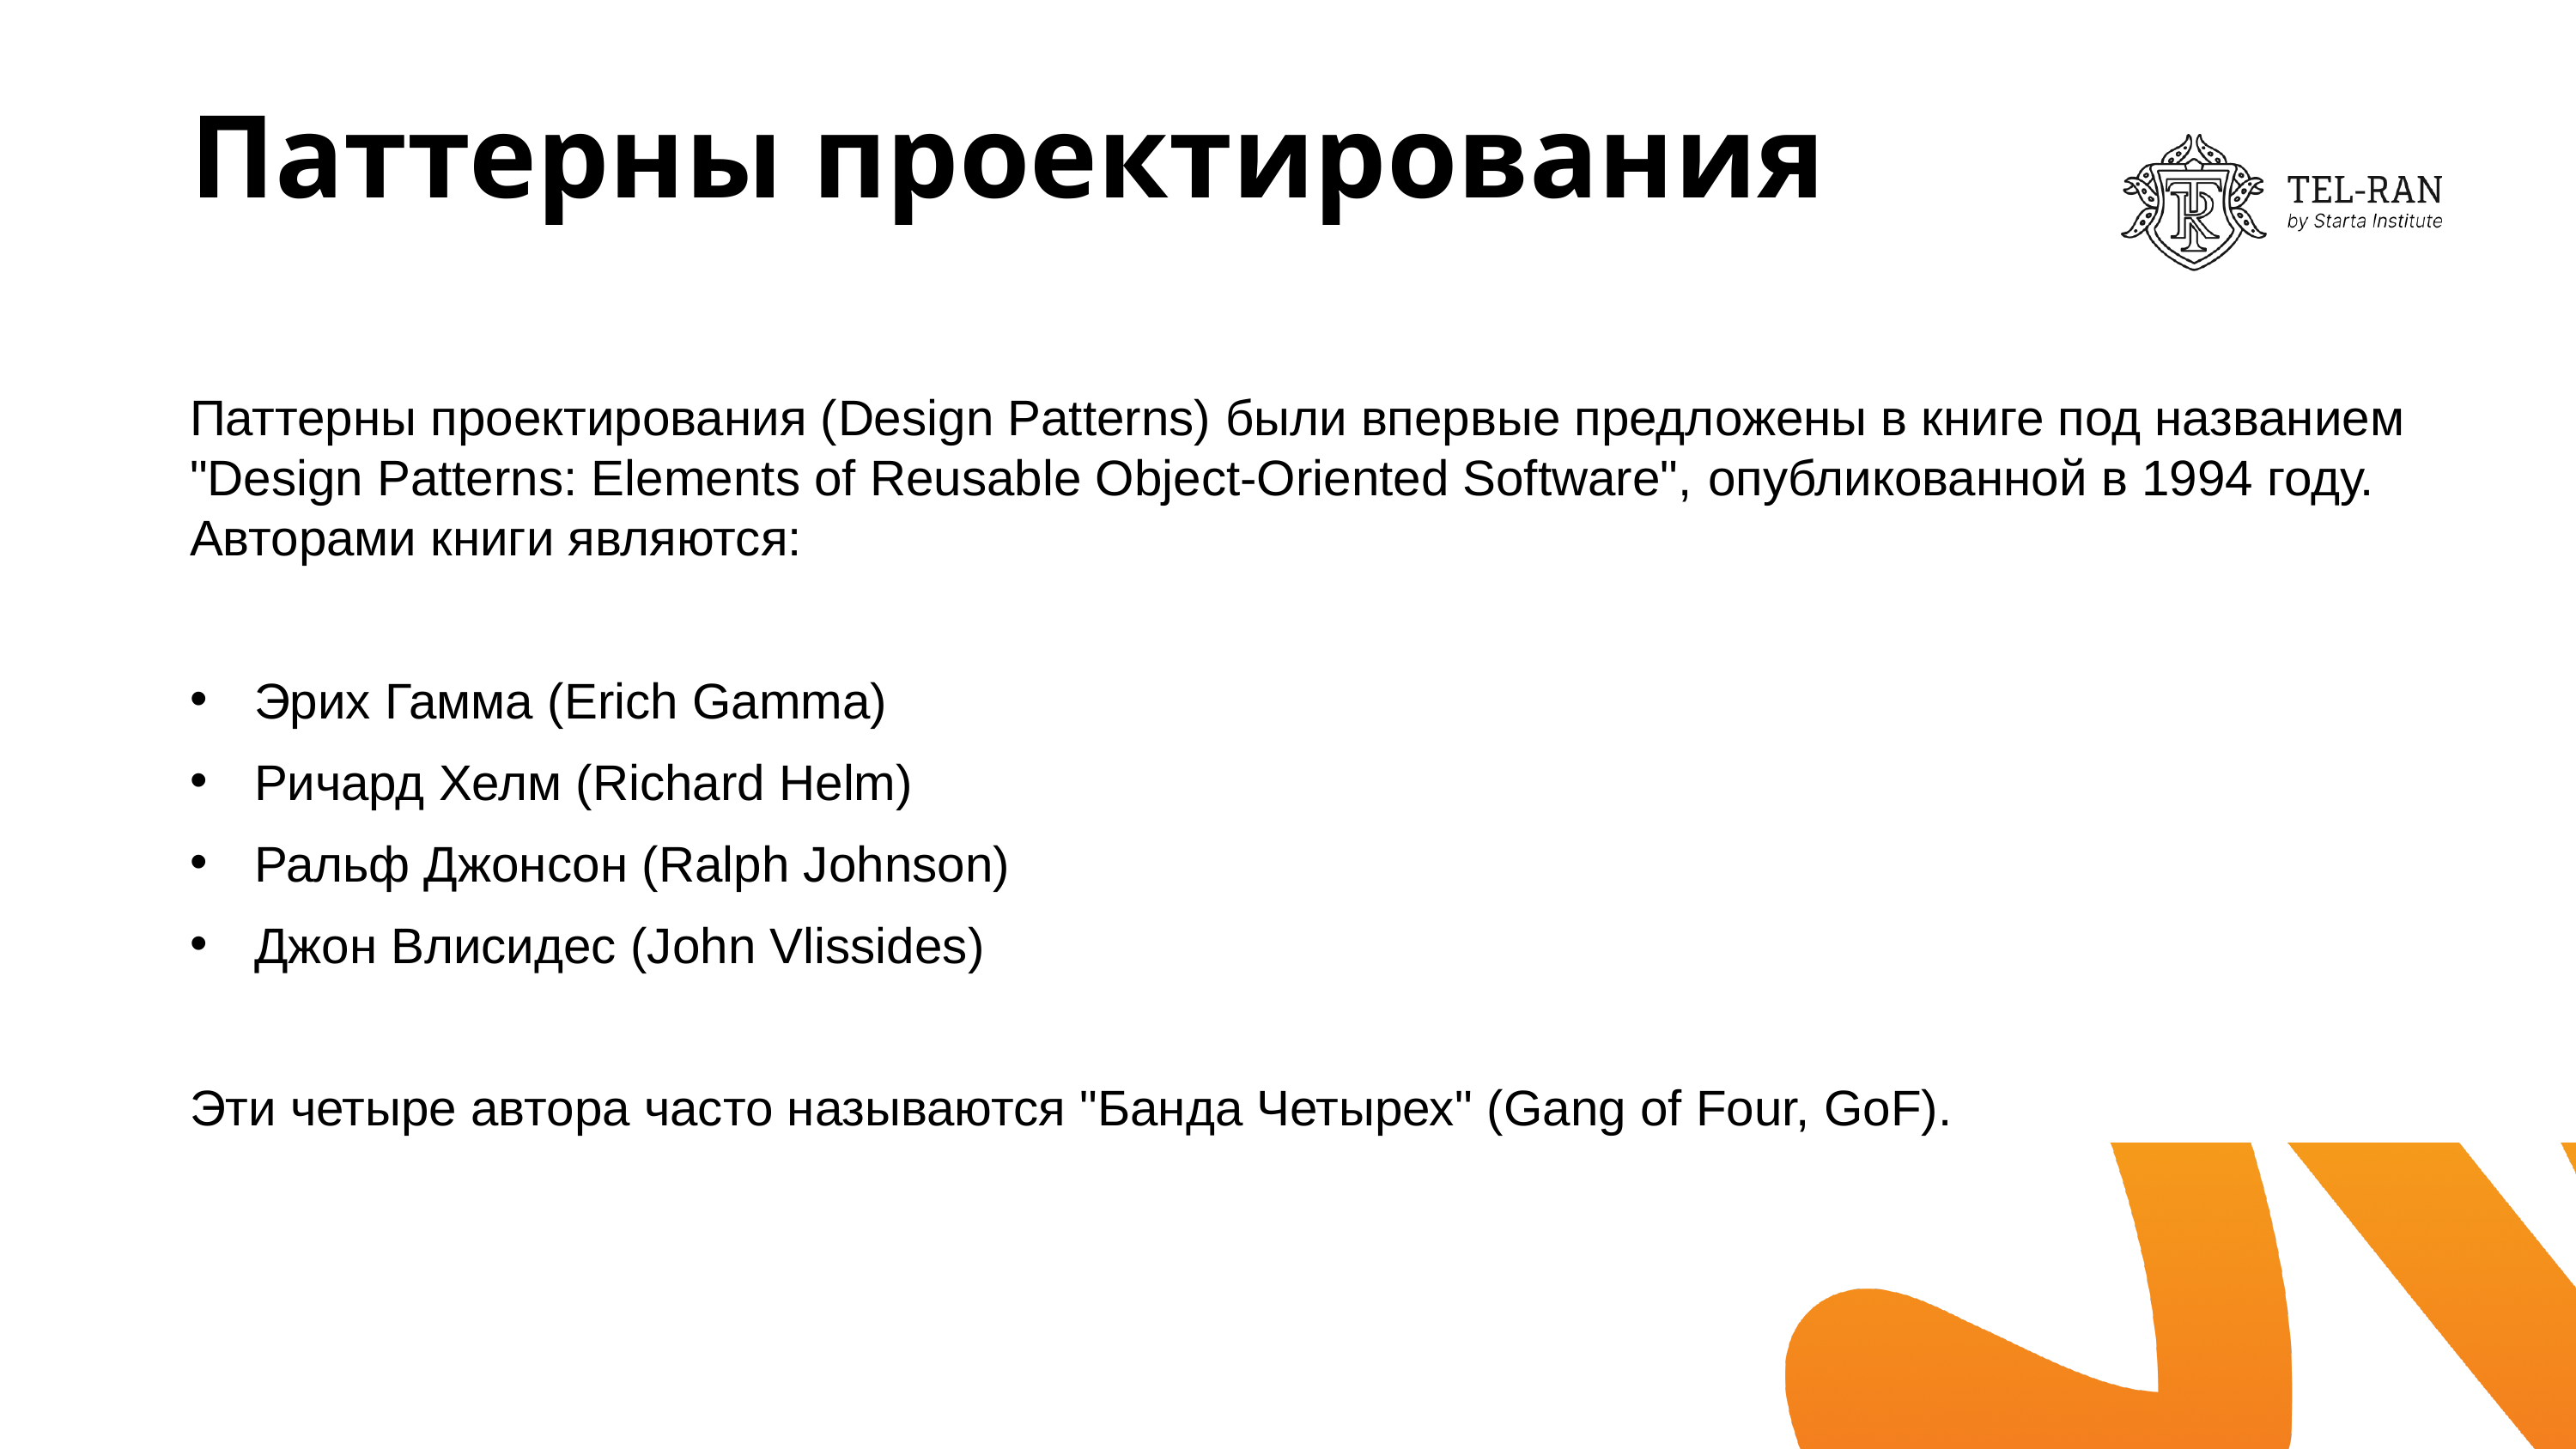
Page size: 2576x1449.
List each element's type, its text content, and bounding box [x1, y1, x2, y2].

picture [1620, 1143, 2576, 1449]
text_box Паттерны проектирования (Design Patterns) были впервые предложены в книге под названием "Design Patterns: Elements of Reusable Object-Oriented Software", опубликованной в 1994 году. Авторами книги являются: Эрих Гамма (Erich Gamma) Ричард Хелм (Richard Helm) Ральф Джонсон (Ralph Johnson) Джон Влисидес (John Vlissides) Эти четыре автора часто называются "Банда Четырех" (Gang of Four, GoF). [177, 379, 2576, 1143]
picture [2121, 134, 2442, 271]
title Паттерны проектирования [177, 76, 2107, 358]
